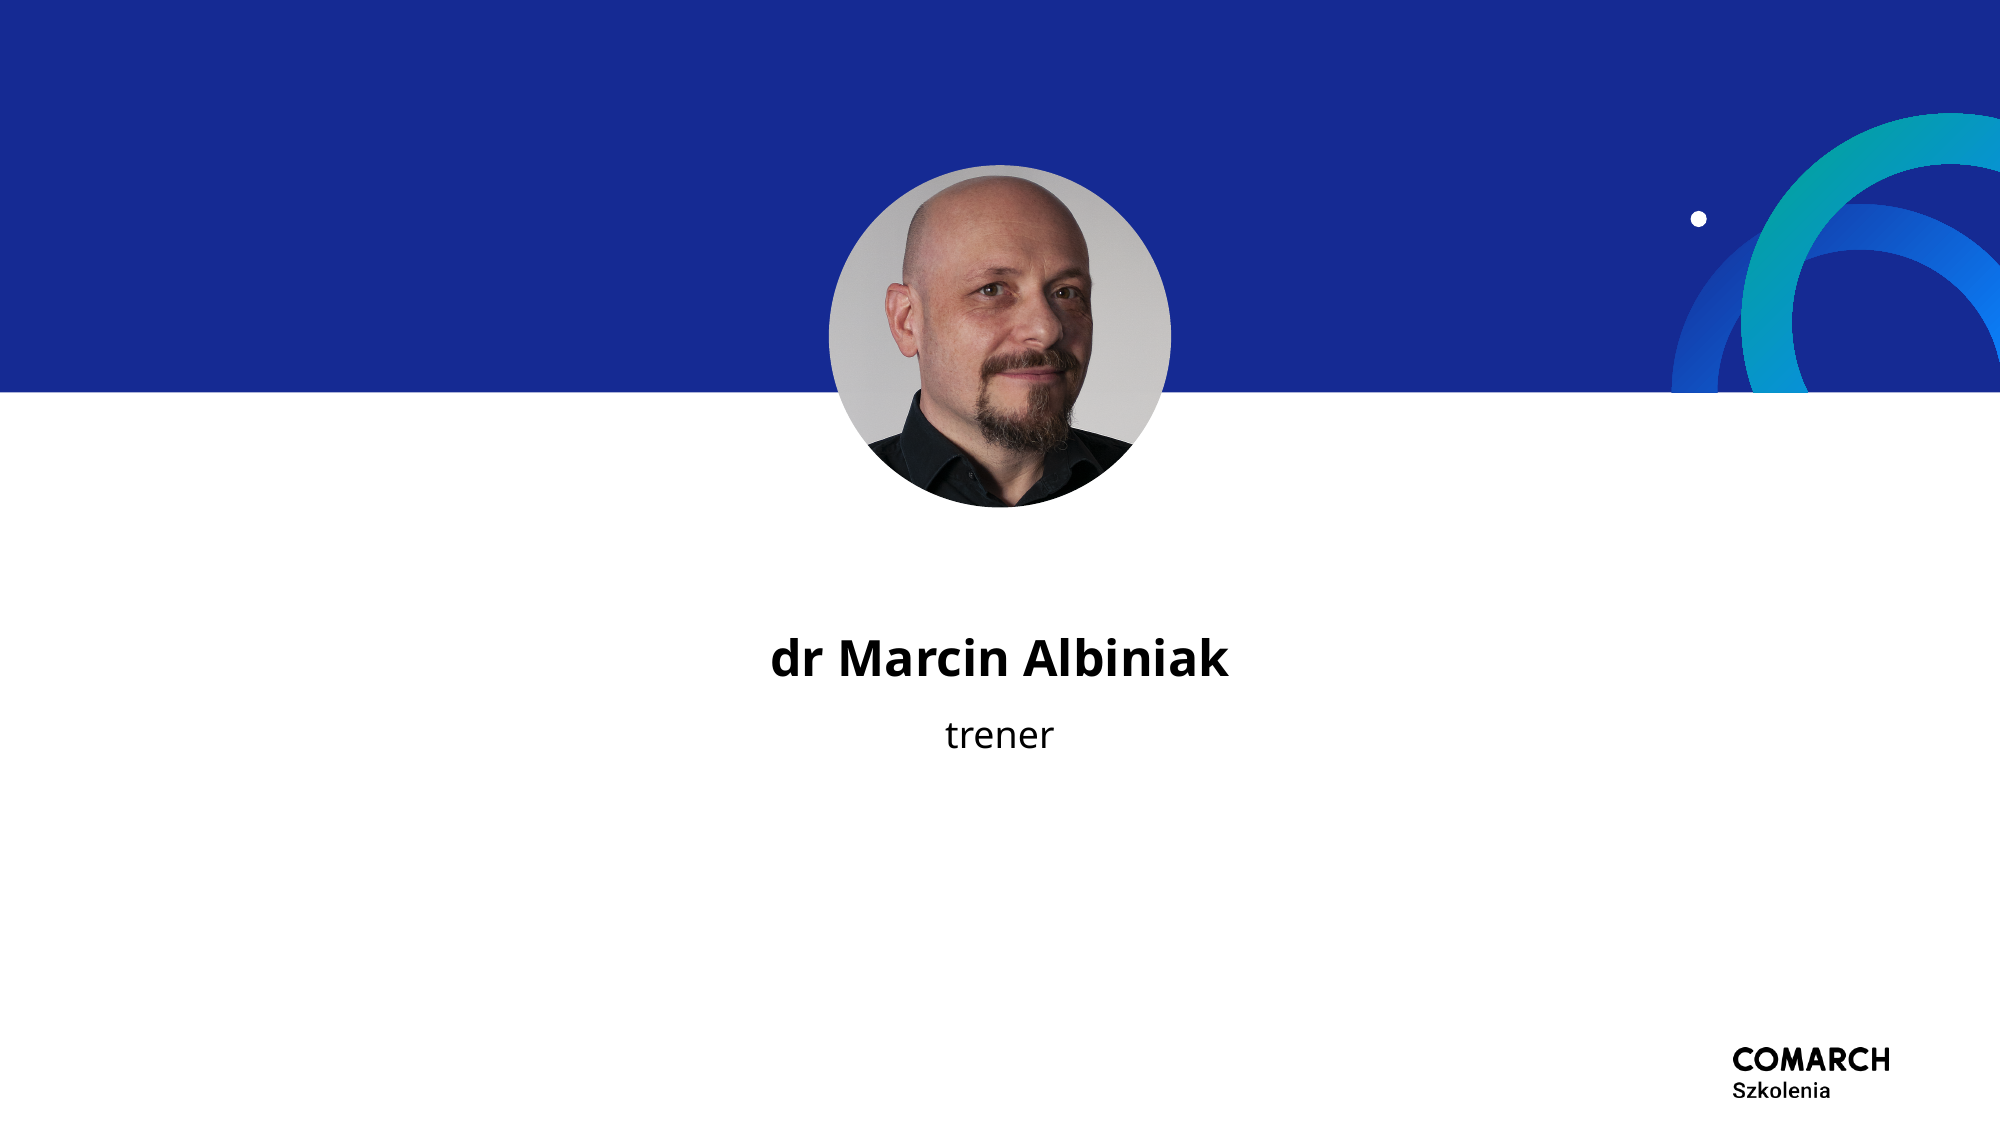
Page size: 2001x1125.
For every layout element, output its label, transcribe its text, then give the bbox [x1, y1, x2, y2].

picture [828, 165, 1172, 508]
list dr Marcin Albiniak [338, 547, 1662, 695]
picture [1733, 1047, 1889, 1098]
list trener [338, 695, 1662, 960]
